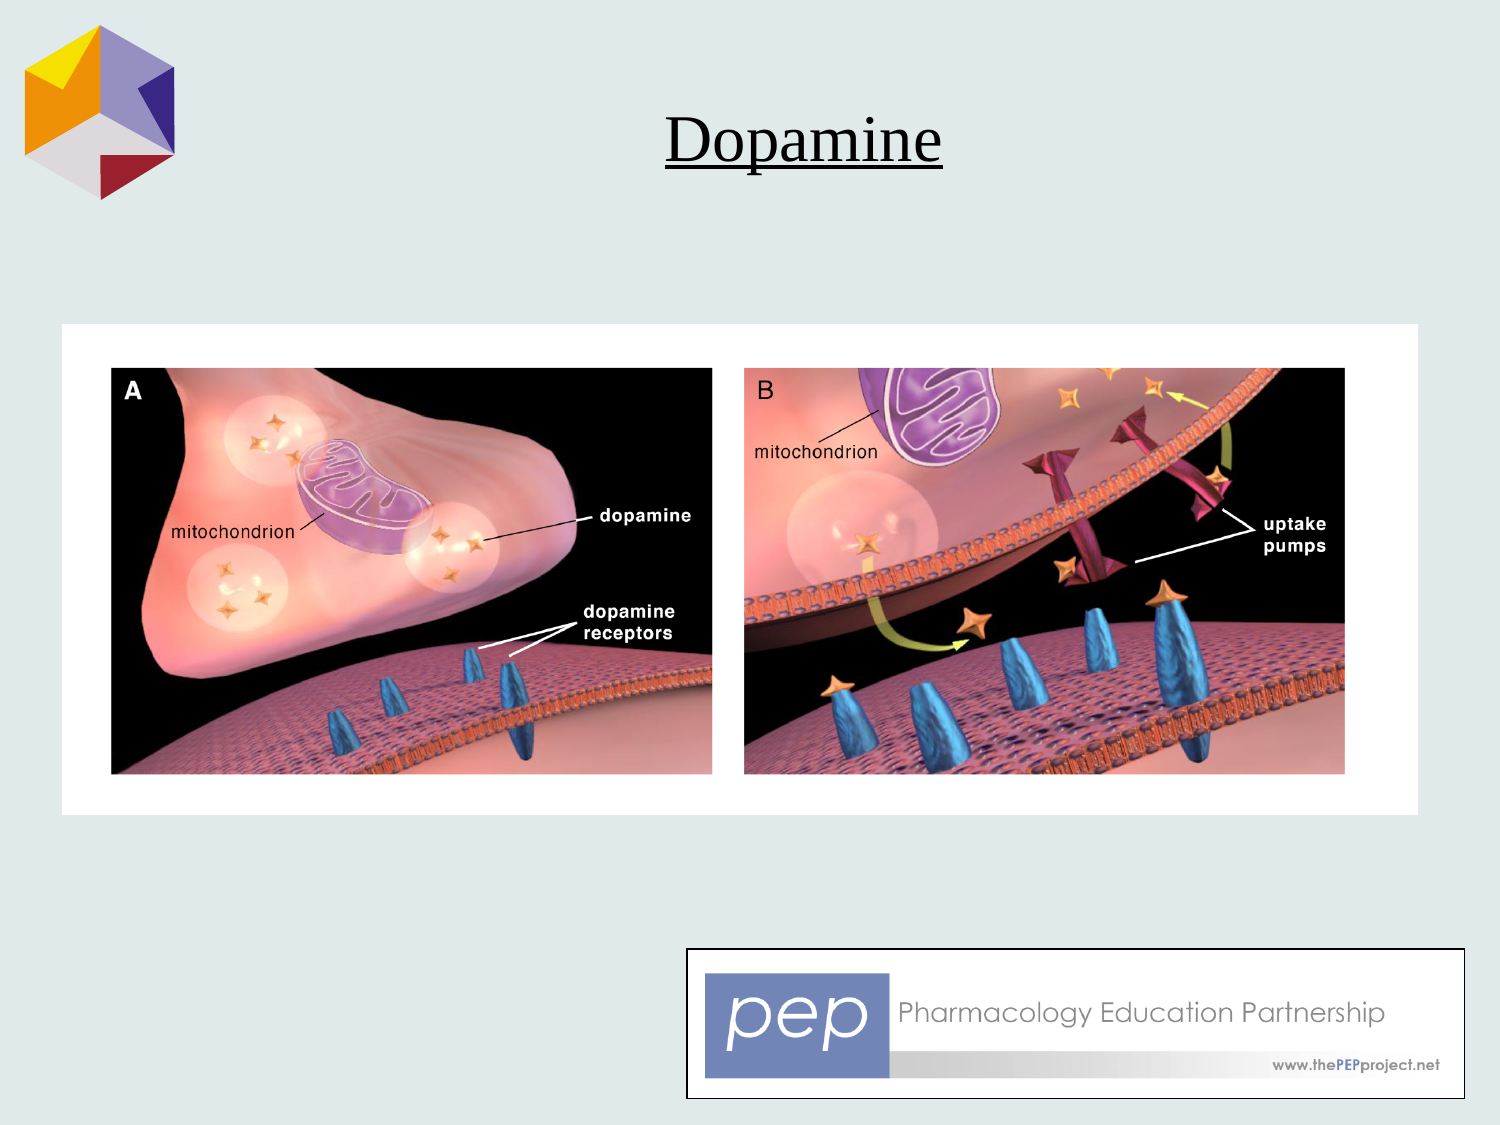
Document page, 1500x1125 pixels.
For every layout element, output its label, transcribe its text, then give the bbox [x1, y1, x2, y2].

picture [687, 949, 1465, 1098]
text_box Dopamine [649, 87, 959, 183]
picture [62, 324, 1419, 815]
